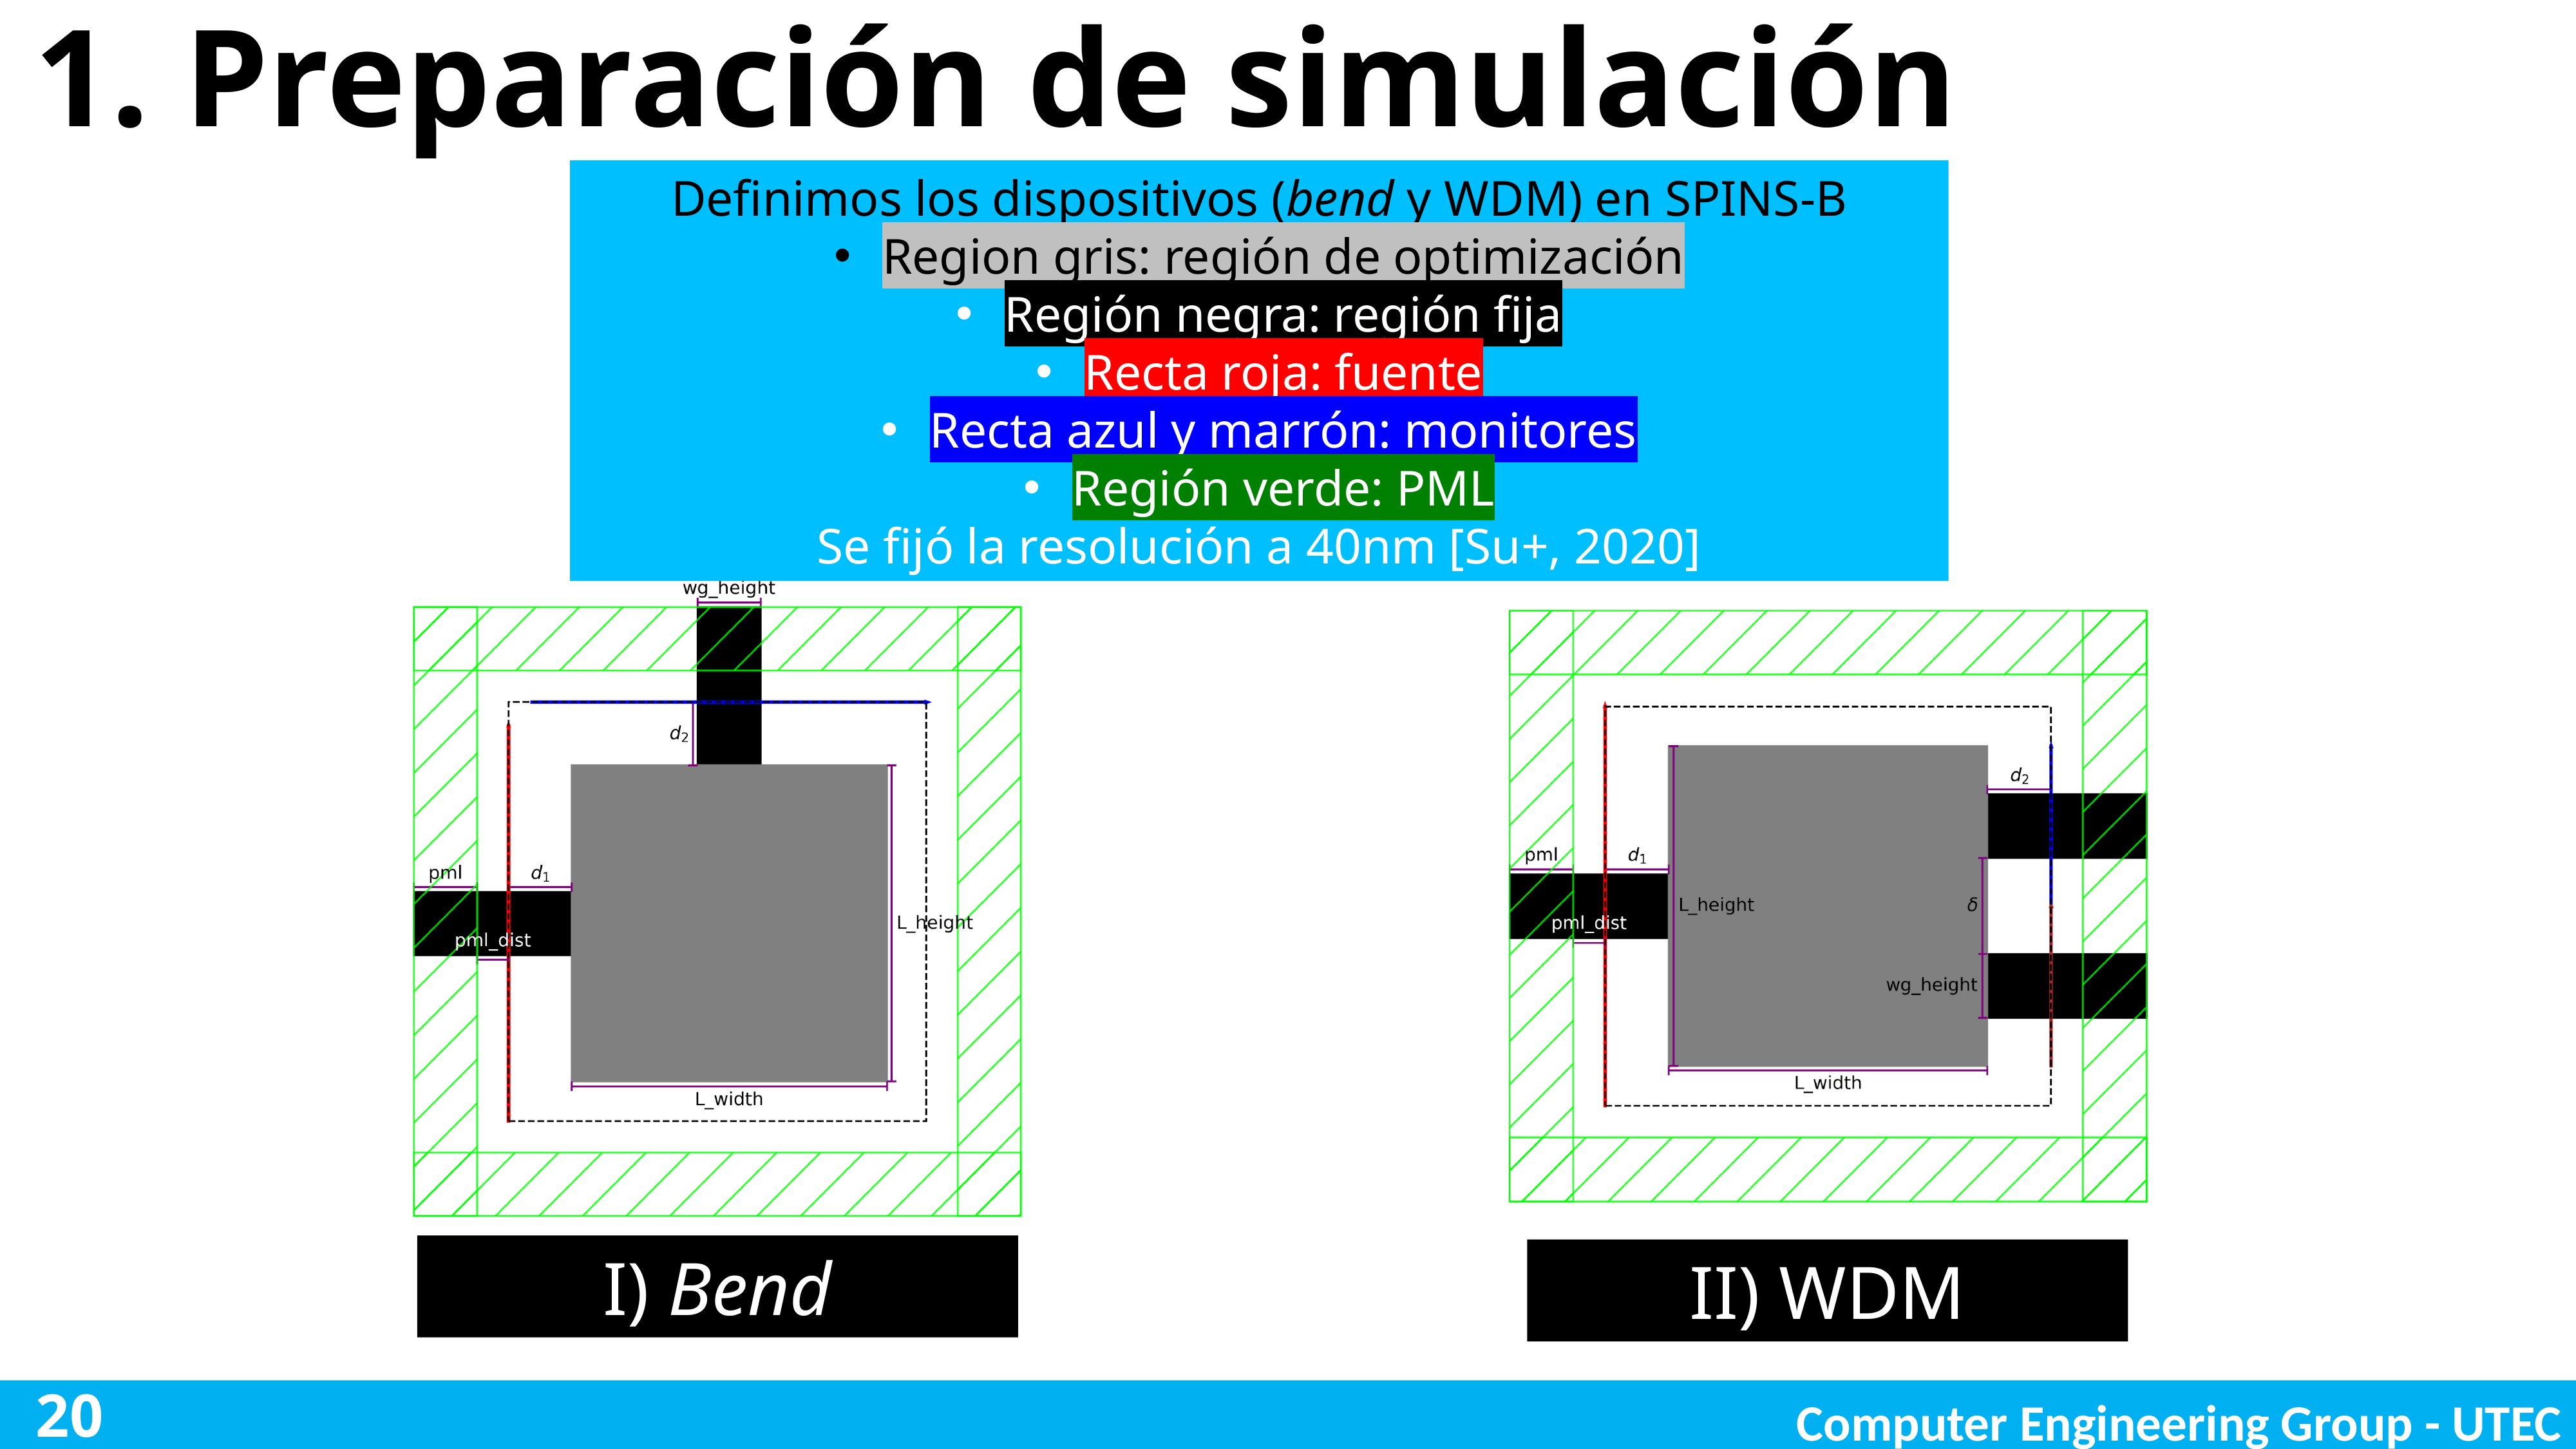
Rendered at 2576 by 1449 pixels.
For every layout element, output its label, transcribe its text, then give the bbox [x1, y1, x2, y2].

picture [971, 554, 974, 563]
picture [1464, 568, 2191, 1244]
picture [1041, 554, 1061, 564]
picture [981, 554, 1001, 564]
picture [928, 554, 951, 564]
text_box I) Bend [417, 1260, 1018, 1338]
text_box II) WDM [1527, 1244, 2128, 1341]
picture [889, 554, 892, 563]
picture [846, 554, 866, 564]
picture [819, 554, 840, 564]
picture [370, 554, 1064, 1260]
picture [909, 554, 920, 574]
picture [904, 554, 907, 563]
picture [1686, 568, 1696, 571]
title 1. Preparación de simulación [26, 0, 2434, 191]
picture [1023, 554, 1026, 563]
text_box Definimos los dispositivos (bend y WDM) en SPINS-B Region gris: región de optimización Región negra: región fija Recta roja: fuente Recta azul y marrón: monitores Región verde: PML Se fijó la resolución a 40nm [Su+, 2020] [570, 160, 1949, 582]
slide_number 20 [26, 1370, 113, 1449]
